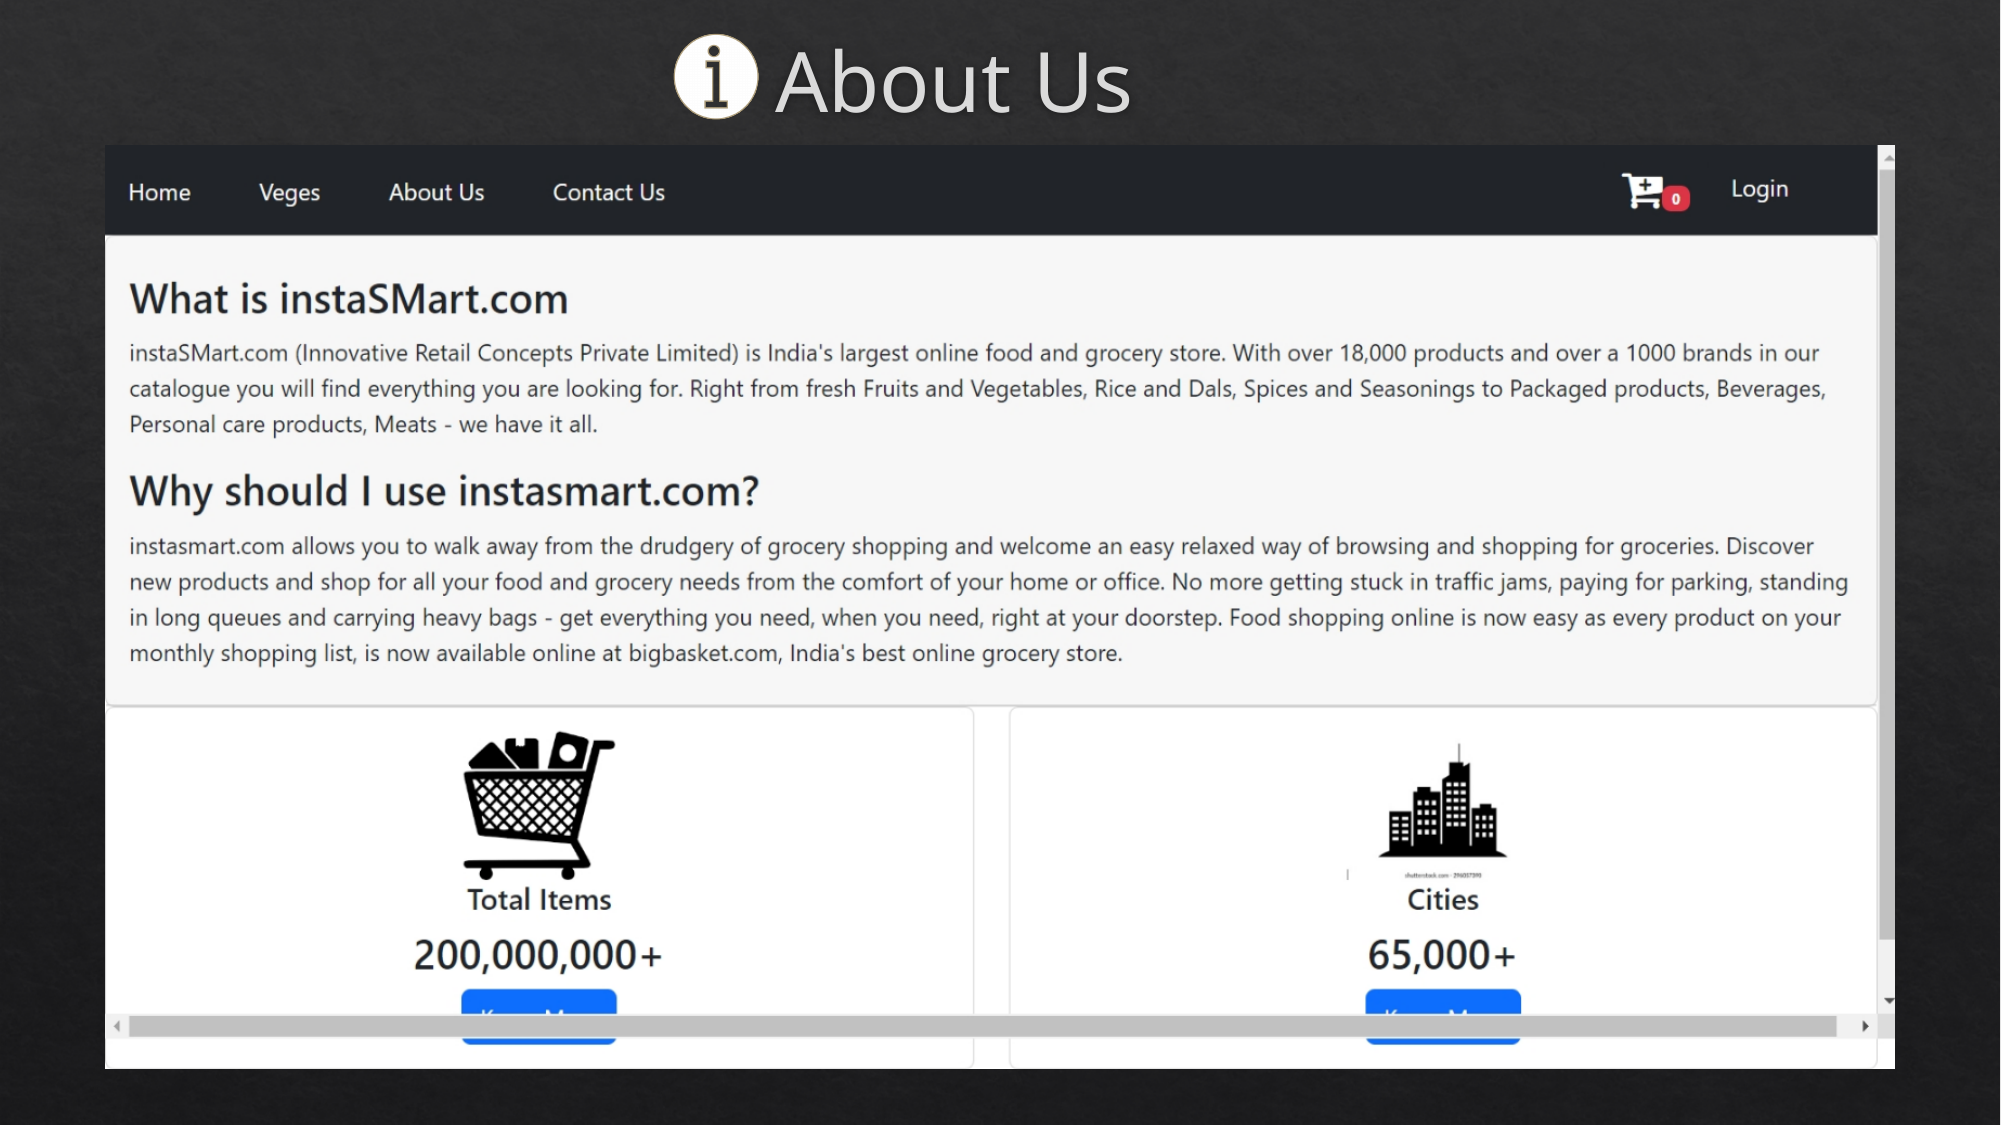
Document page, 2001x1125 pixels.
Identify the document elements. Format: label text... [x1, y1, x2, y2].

picture [105, 144, 1895, 1069]
picture [662, 23, 769, 130]
title About Us [105, 0, 1805, 142]
